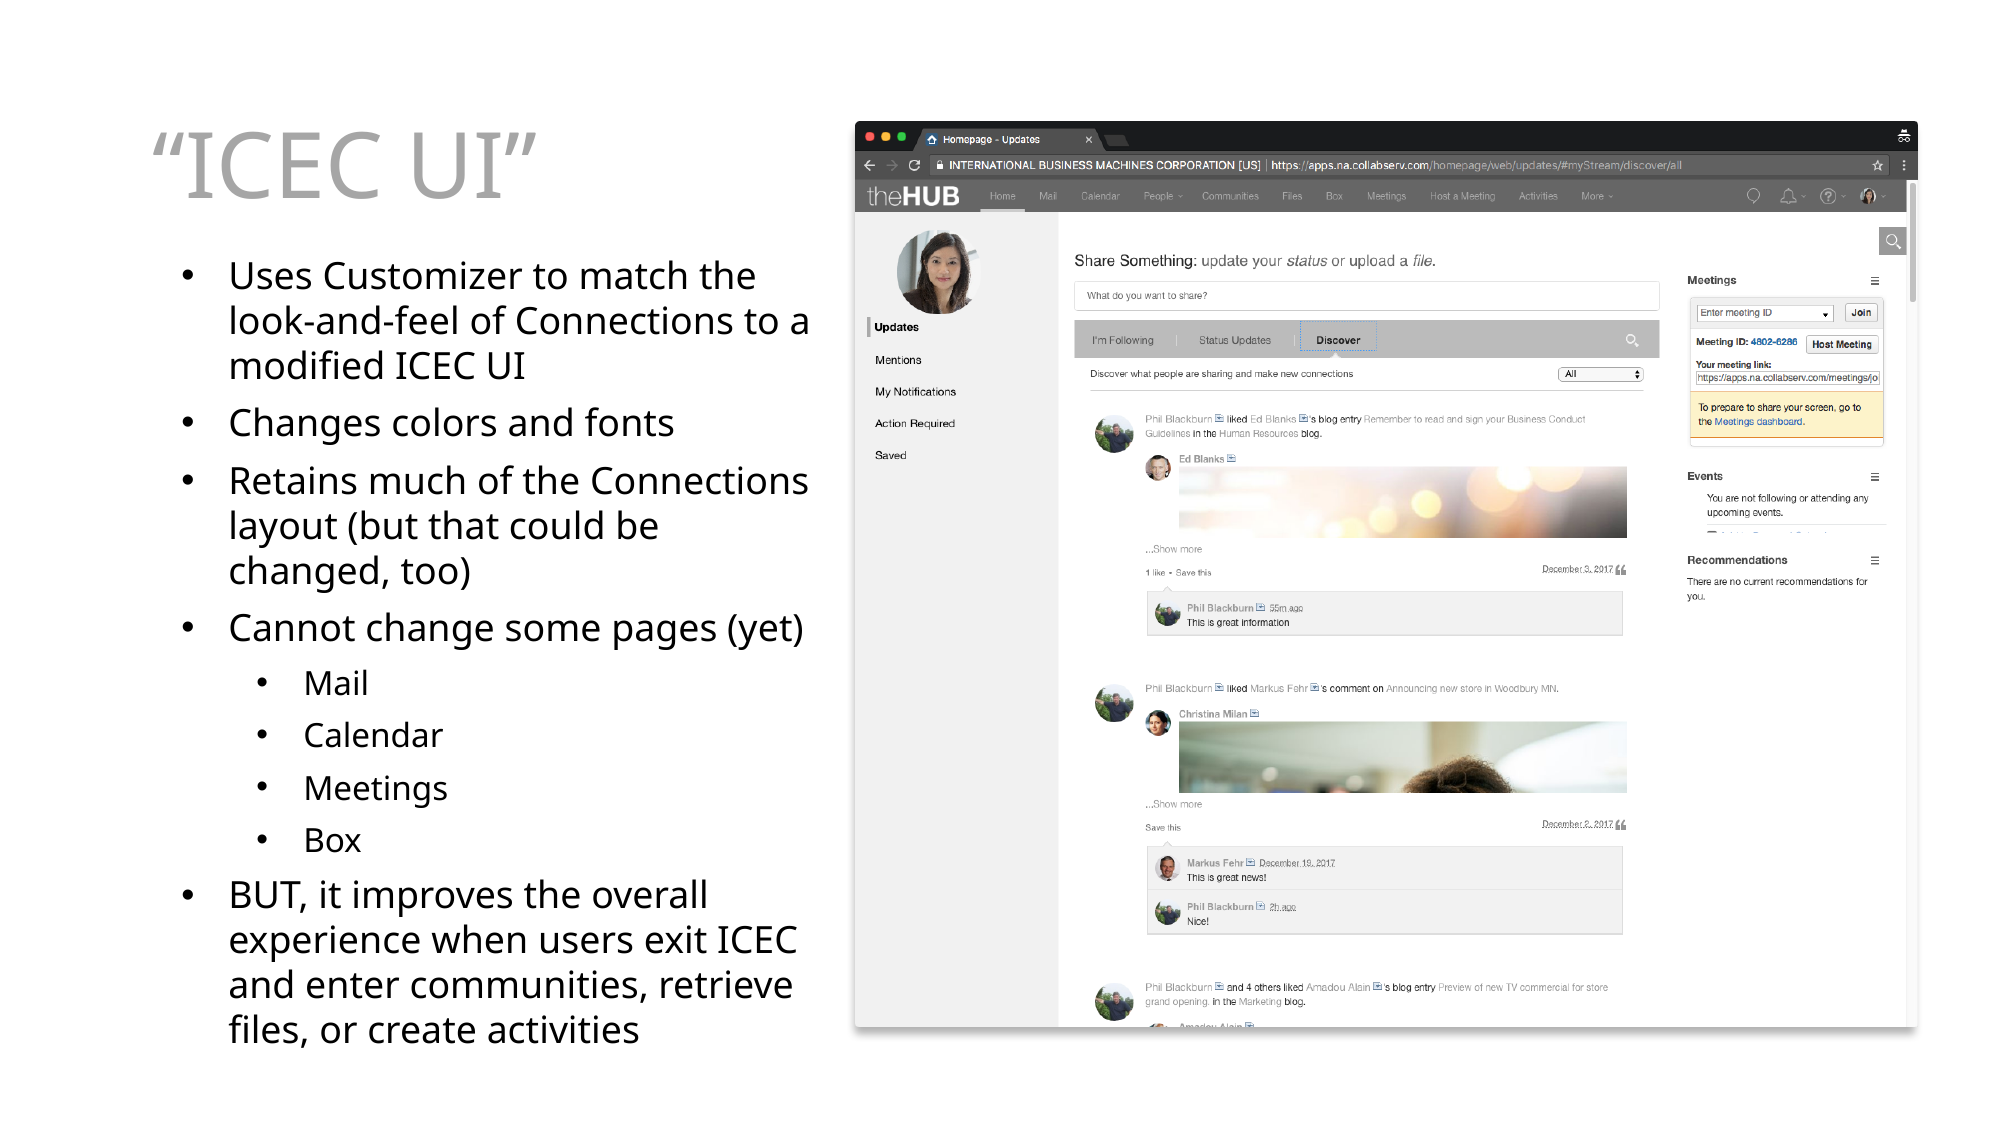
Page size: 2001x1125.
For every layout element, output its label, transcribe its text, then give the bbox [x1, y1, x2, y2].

title “ICEC UI” [137, 59, 1863, 278]
text_box Uses Customizer to match the look-and-feel of Connections to a modified ICEC UI Changes colors and fonts Retains much of the Connections layout (but that could be changed, too) Cannot change some pages (yet) Mail Calendar Meetings Box BUT, it improves the overall experience when users exit ICEC and enter communities, retrieve files, or create activities [166, 244, 844, 1112]
picture [855, 121, 1918, 1027]
